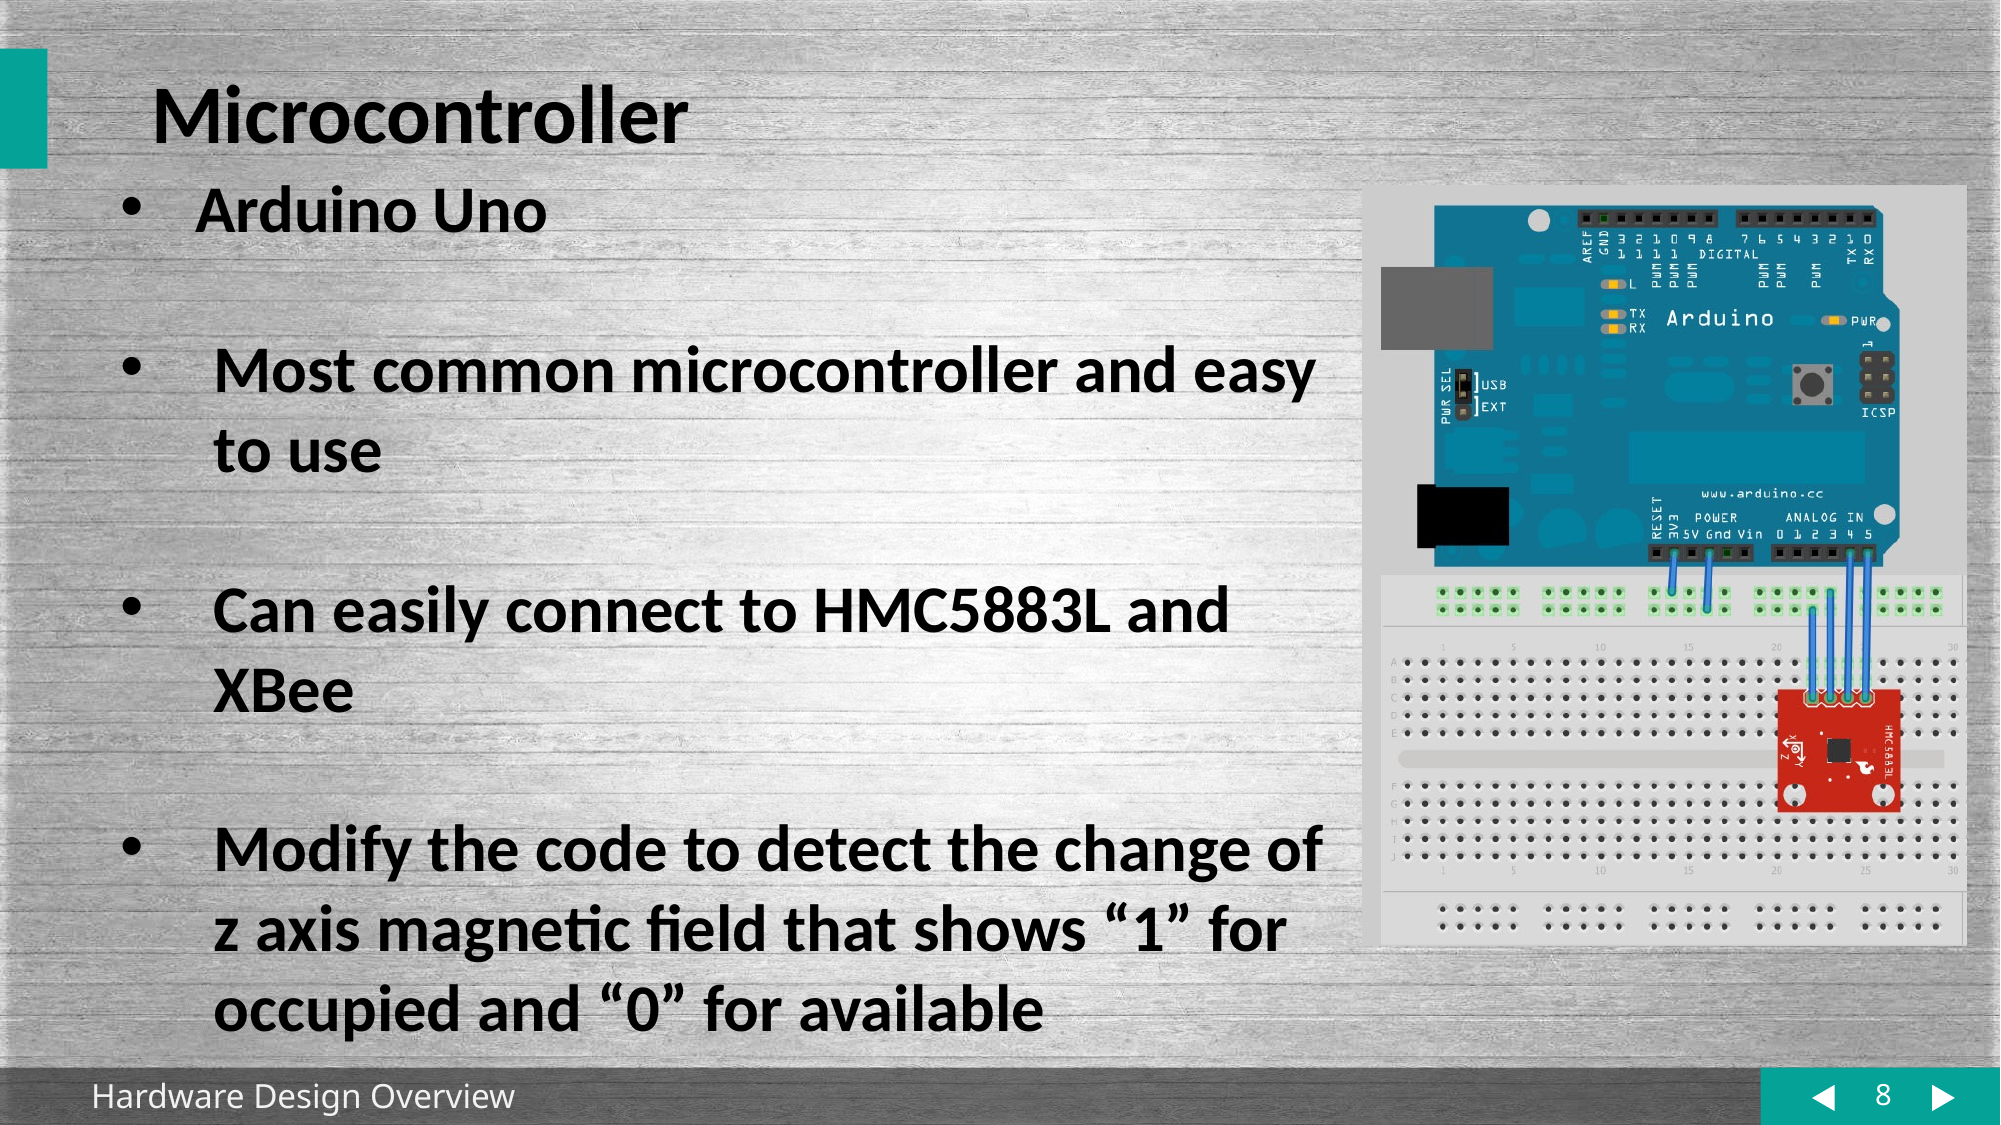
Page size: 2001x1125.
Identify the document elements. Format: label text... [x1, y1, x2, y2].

slide_number 8 [1866, 1068, 1901, 1125]
text_box Arduino Uno Most common microcontroller and easy to use Can easily connect to HMC5883L and XBee Modify the code to detect the change of z axis magnetic field that shows “1” for occupied and “0” for available [112, 158, 1338, 1053]
picture [0, 0, 2000, 1067]
text_box Microcontroller [143, 52, 698, 158]
